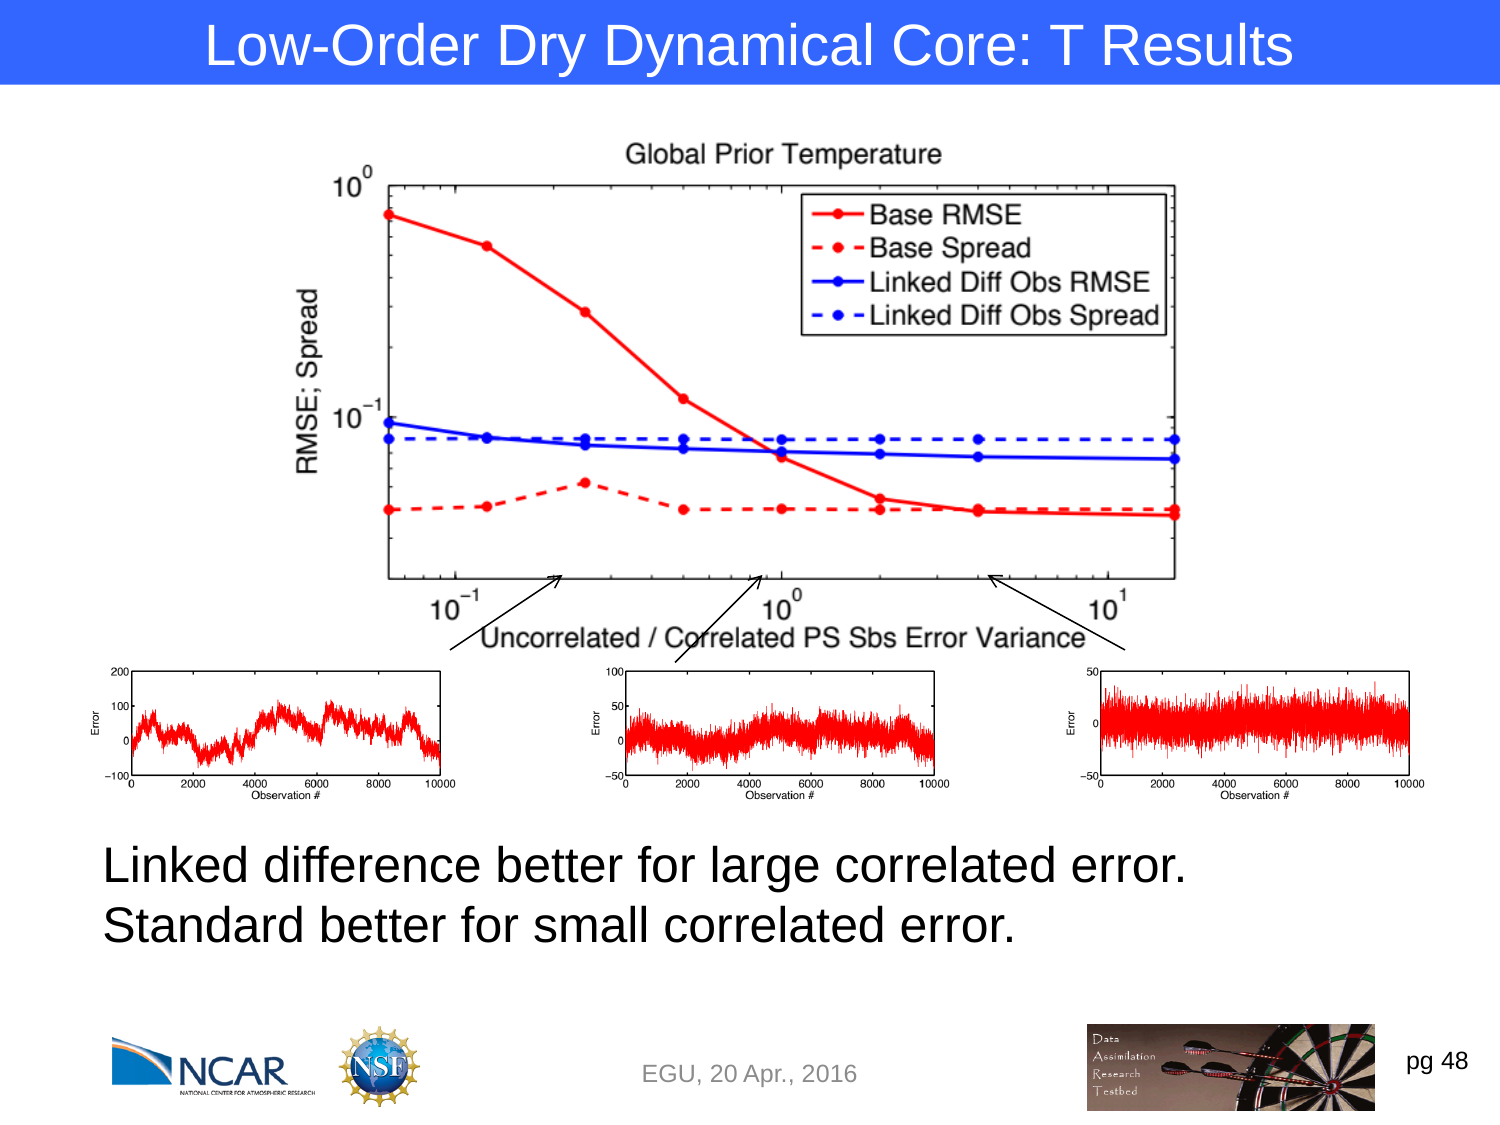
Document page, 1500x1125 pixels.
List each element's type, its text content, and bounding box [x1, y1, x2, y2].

text_box Linked difference better for large correlated error. Standard better for small correlated error. [87, 824, 1400, 960]
picture [587, 662, 952, 802]
footer EGU, 20 Apr., 2016 [512, 1042, 988, 1103]
picture [287, 127, 1184, 656]
picture [1062, 662, 1427, 802]
picture [87, 662, 457, 802]
text_box Low-Order Dry Dynamical Core: T Results [0, 0, 1500, 85]
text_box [449, 574, 563, 651]
picture [337, 1024, 421, 1108]
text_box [674, 574, 763, 663]
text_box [987, 574, 1126, 651]
picture [112, 1037, 315, 1095]
picture [1087, 1024, 1375, 1111]
